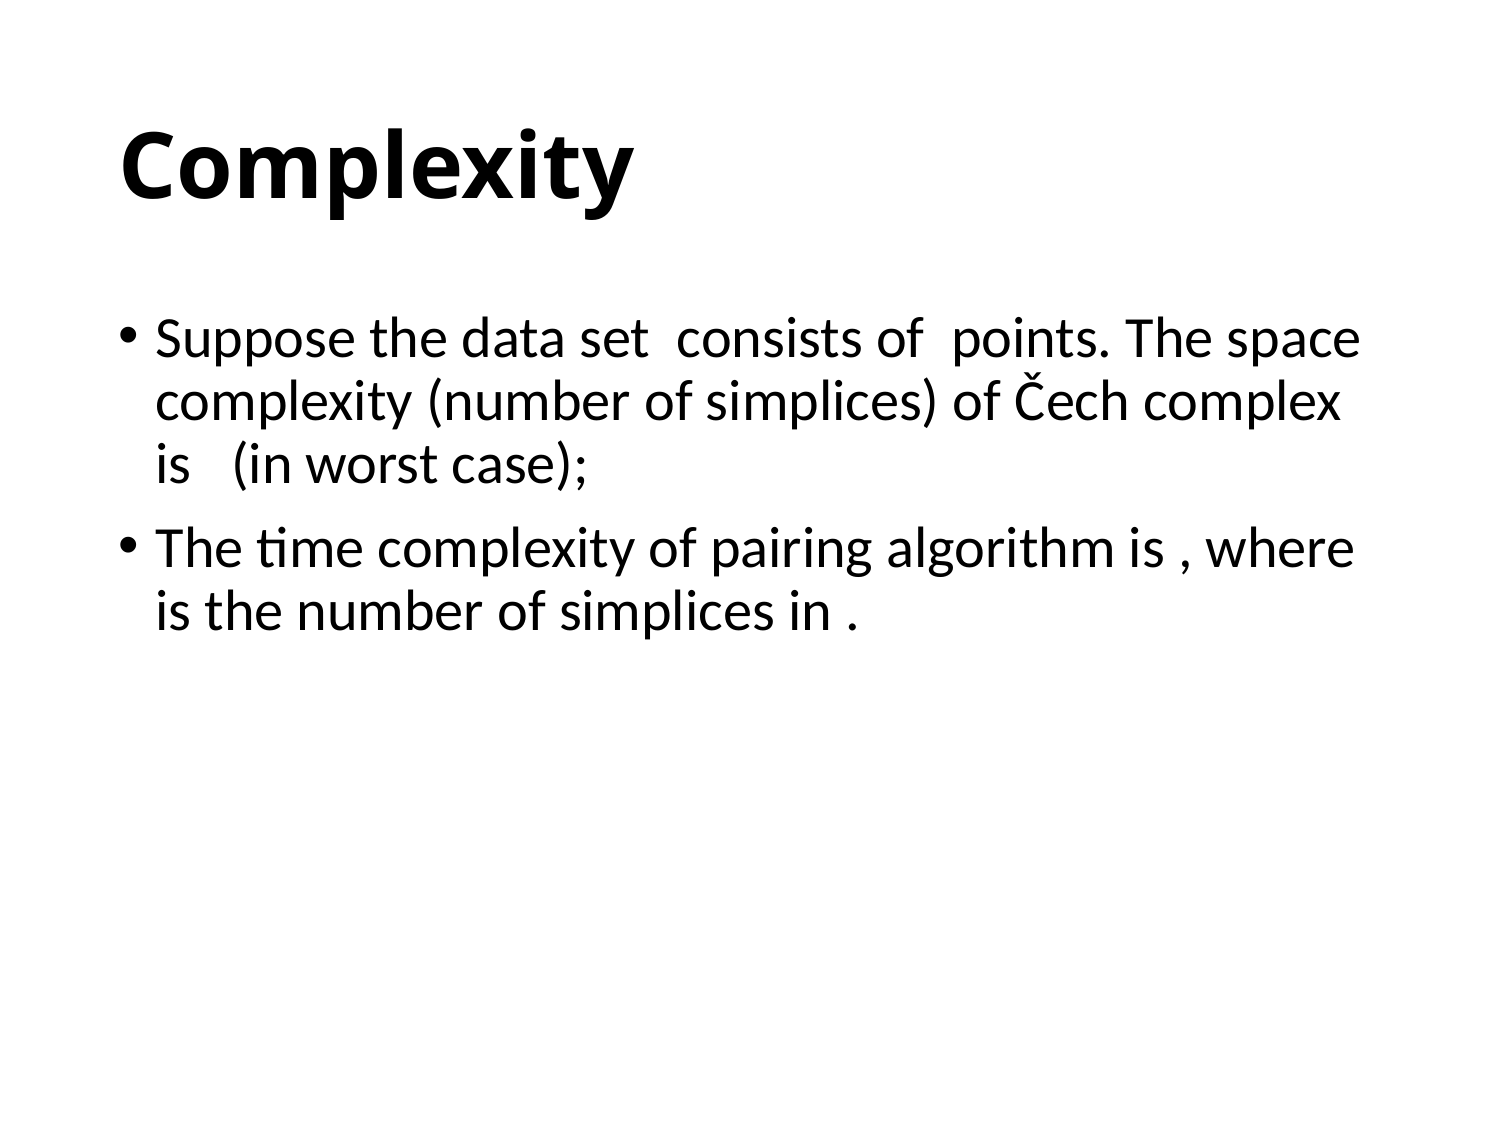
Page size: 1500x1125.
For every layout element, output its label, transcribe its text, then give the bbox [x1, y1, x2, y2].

title Complexity [103, 59, 1397, 278]
